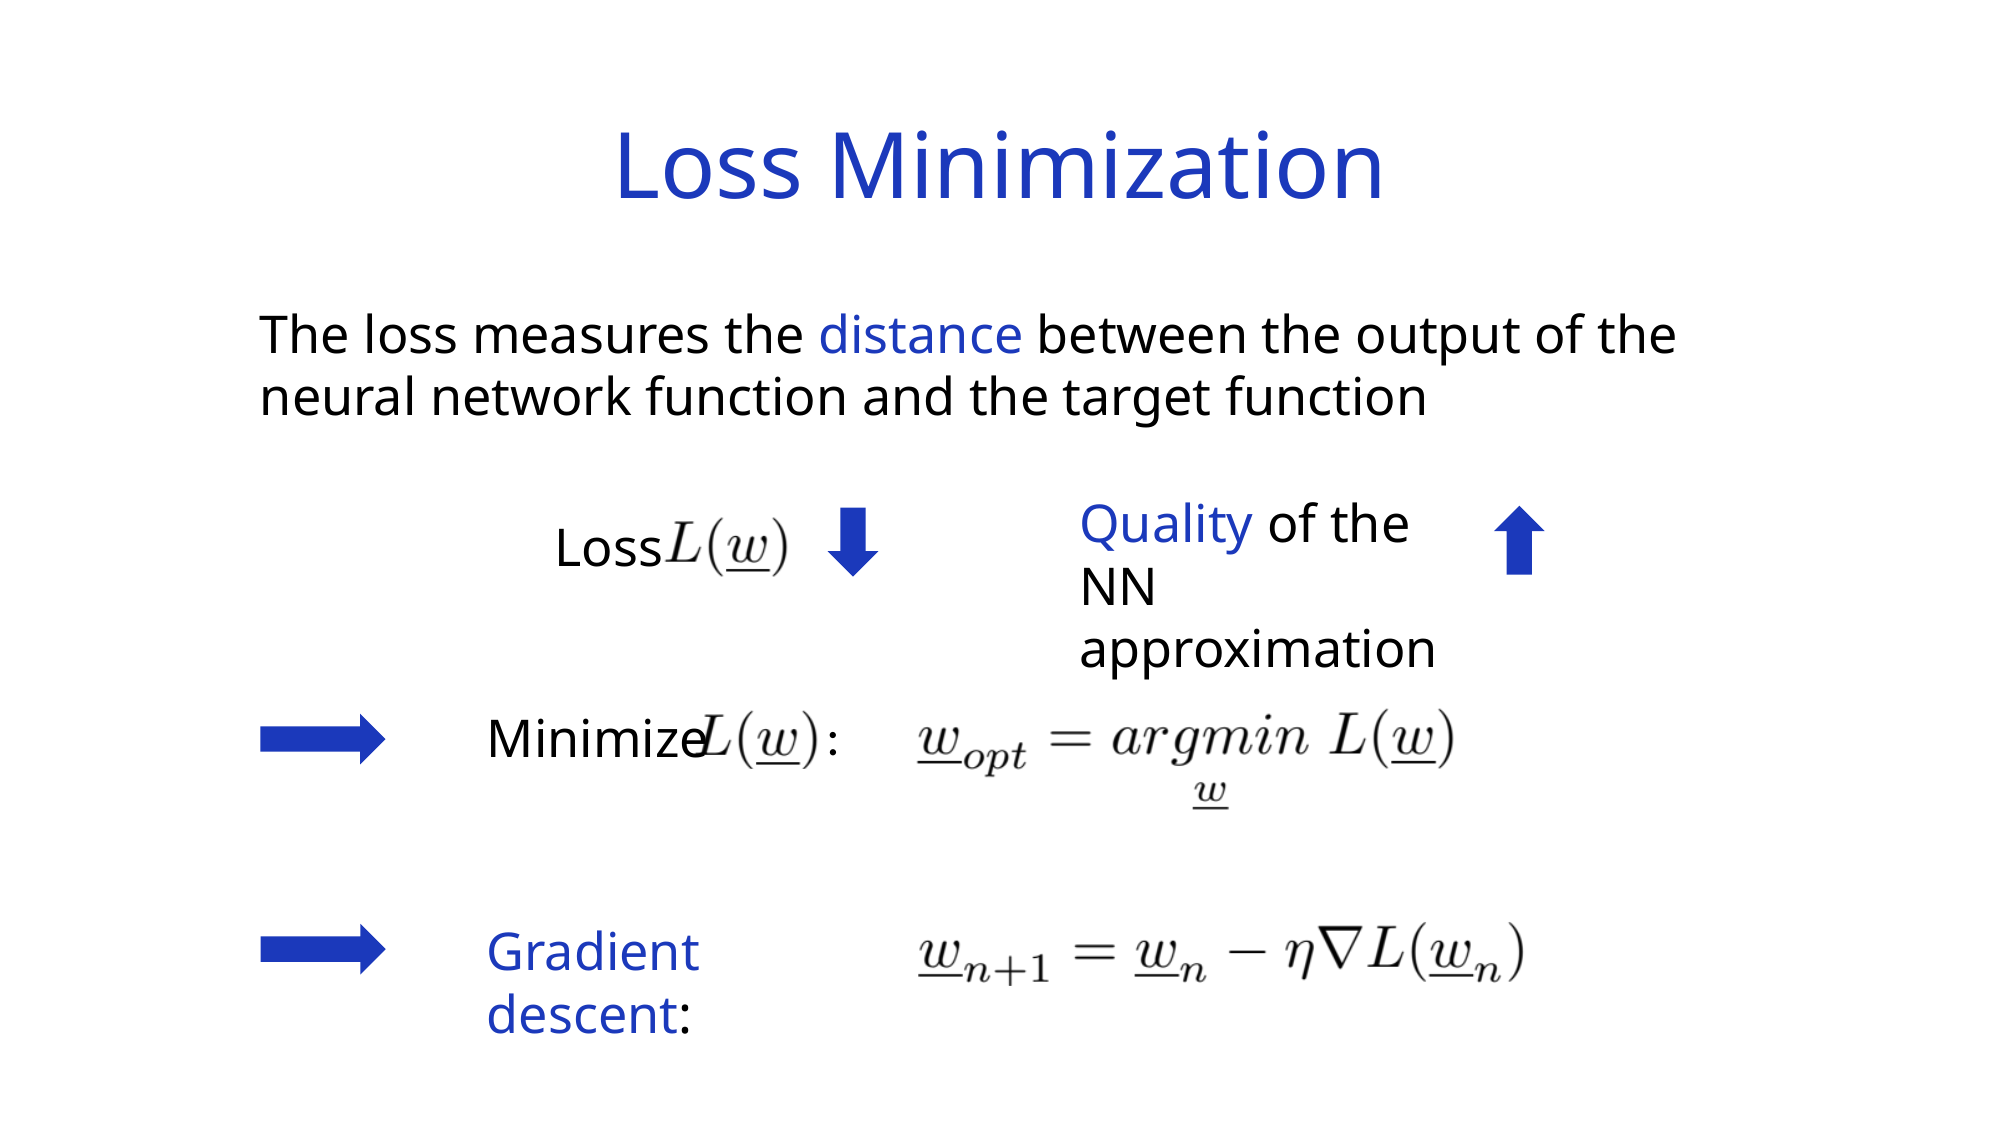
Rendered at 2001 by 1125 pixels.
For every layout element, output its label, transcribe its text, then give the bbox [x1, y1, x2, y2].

text_box Loss [540, 506, 649, 584]
text_box : [811, 695, 856, 774]
text_box [259, 711, 387, 767]
text_box [259, 921, 388, 978]
text_box The loss measures the distance between the output of the neural network function and the target function [245, 293, 1768, 434]
picture [683, 692, 832, 769]
picture [889, 698, 1473, 813]
text_box [825, 506, 881, 579]
picture [917, 898, 1526, 986]
picture [649, 499, 800, 590]
text_box Minimize [472, 698, 828, 776]
text_box Gradient descent: [472, 911, 873, 1052]
text_box [1491, 504, 1548, 576]
title Loss Minimization [0, 59, 2000, 278]
text_box Quality of the NN approximation [1064, 483, 1477, 686]
